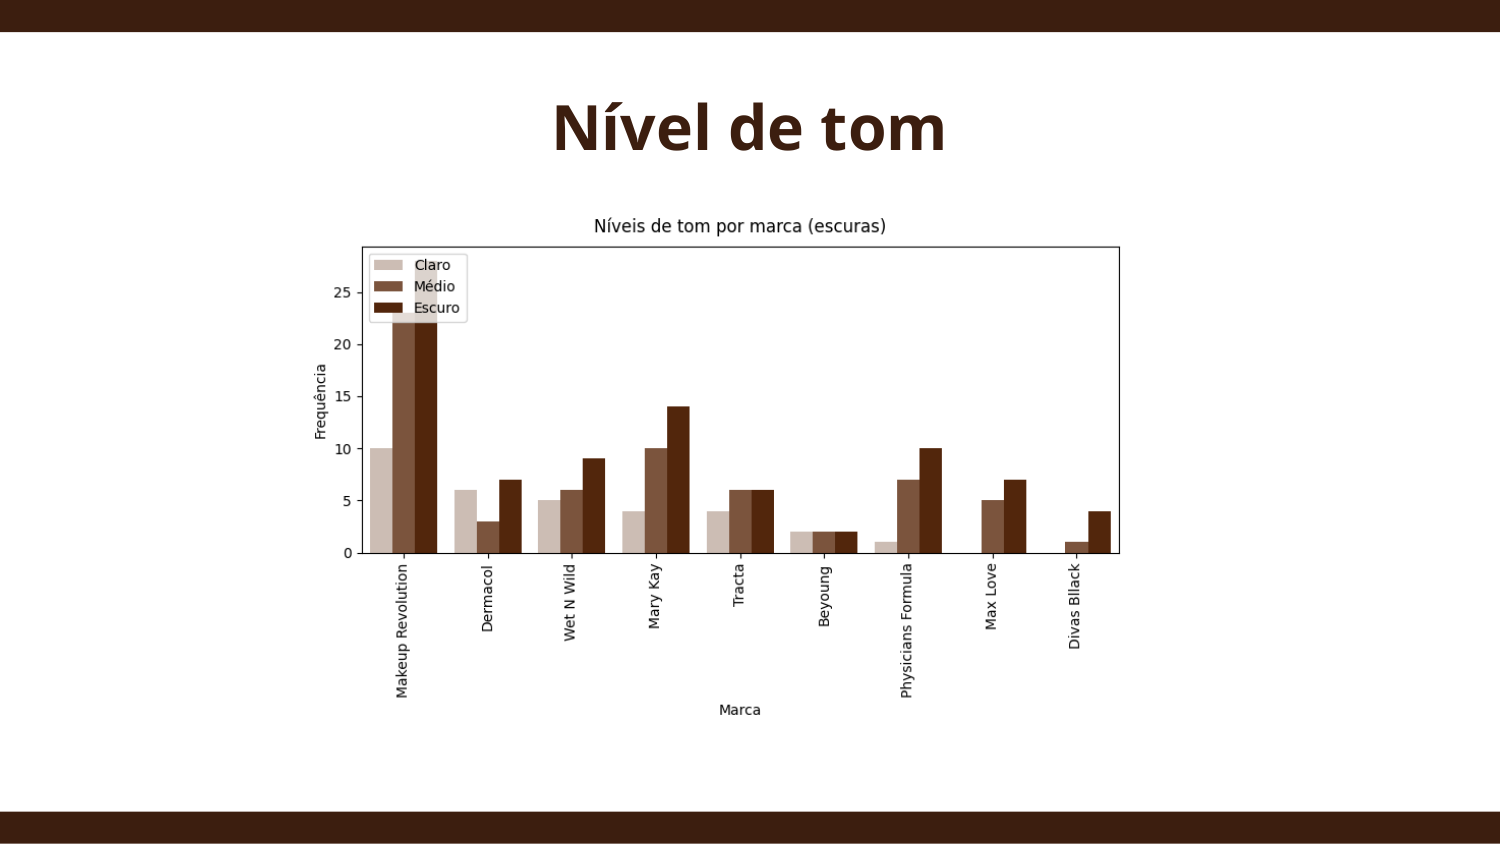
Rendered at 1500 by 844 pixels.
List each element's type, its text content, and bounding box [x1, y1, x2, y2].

picture [309, 213, 1123, 722]
title Nível de tom [51, 72, 1449, 167]
text_box [0, 811, 1500, 844]
text_box [0, 0, 1500, 33]
